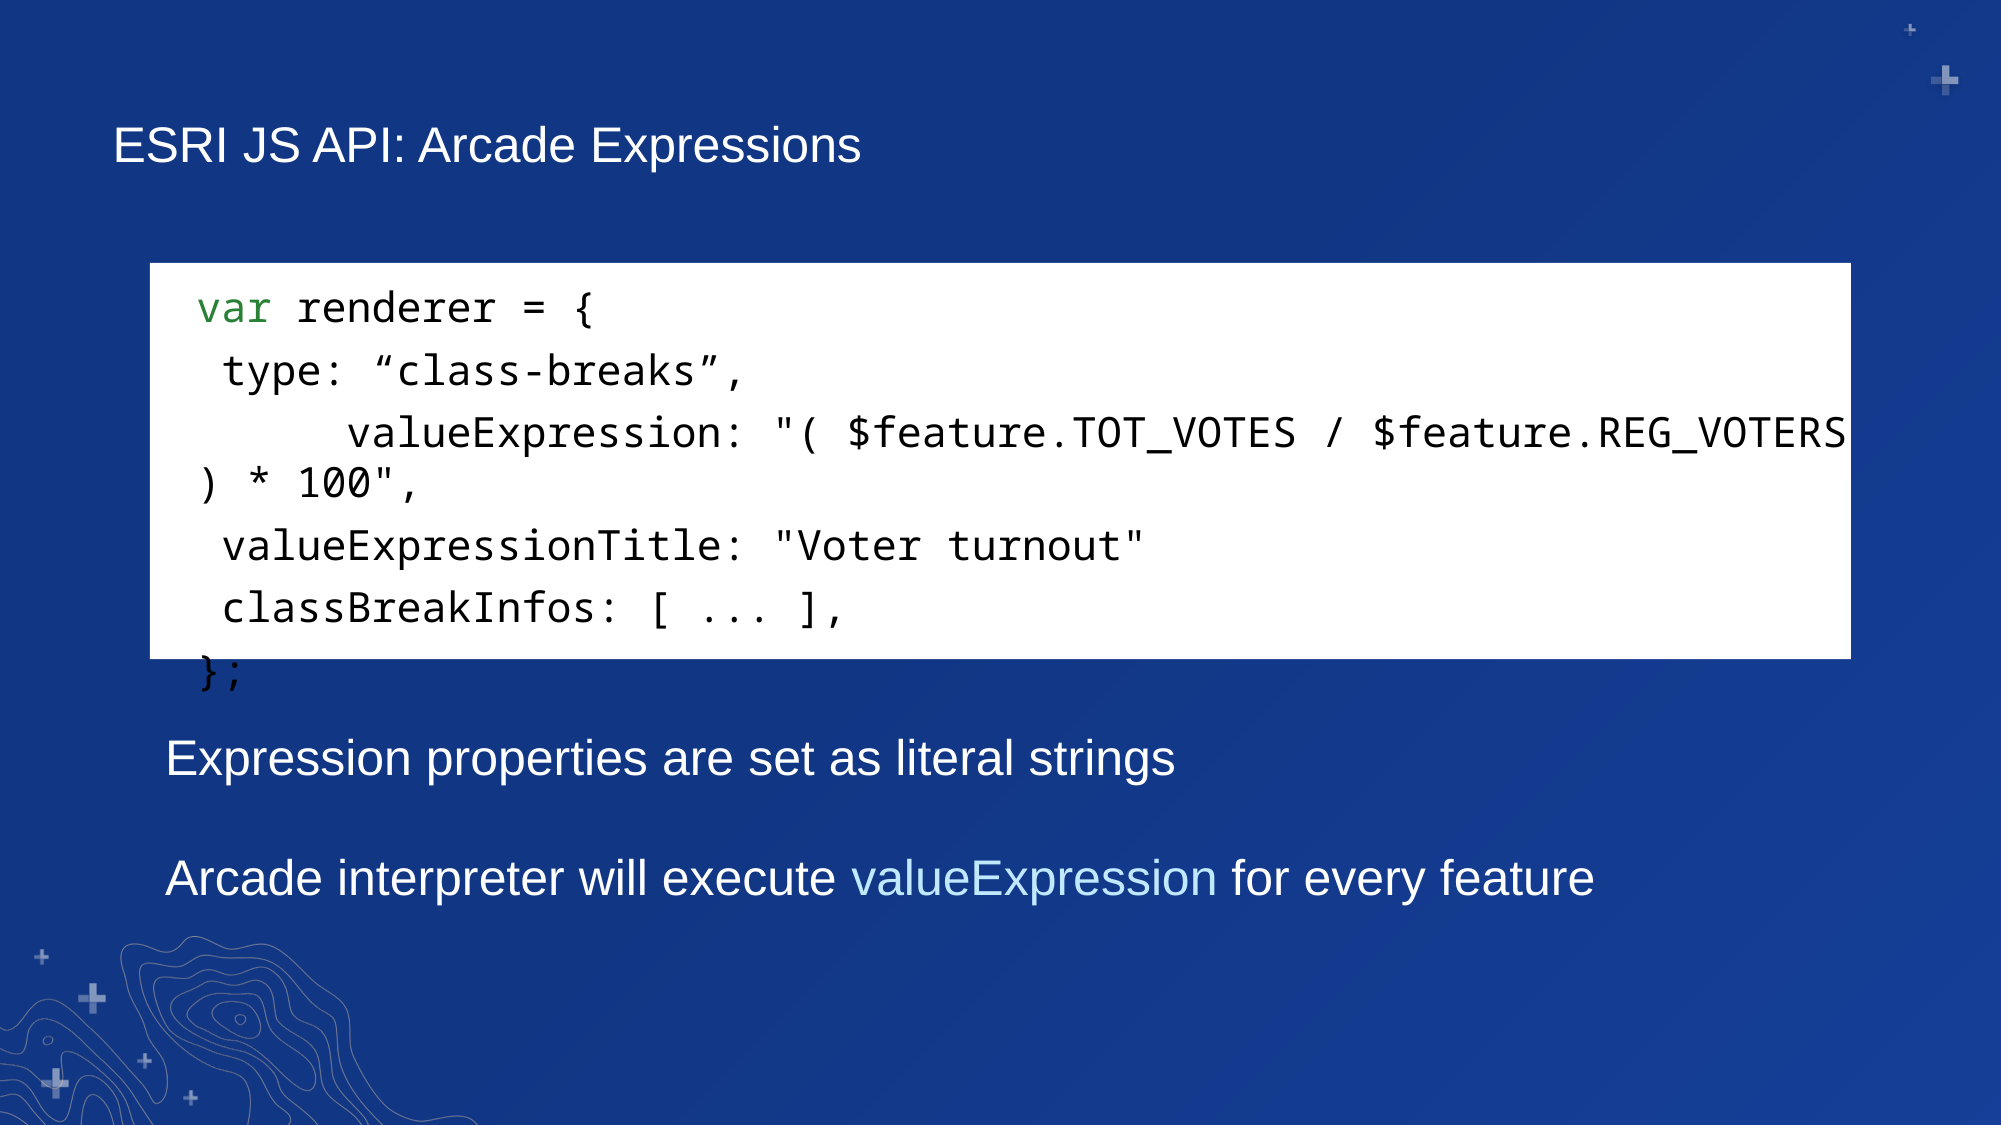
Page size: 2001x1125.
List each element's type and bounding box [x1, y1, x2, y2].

text_box [0, 0, 2000, 1125]
